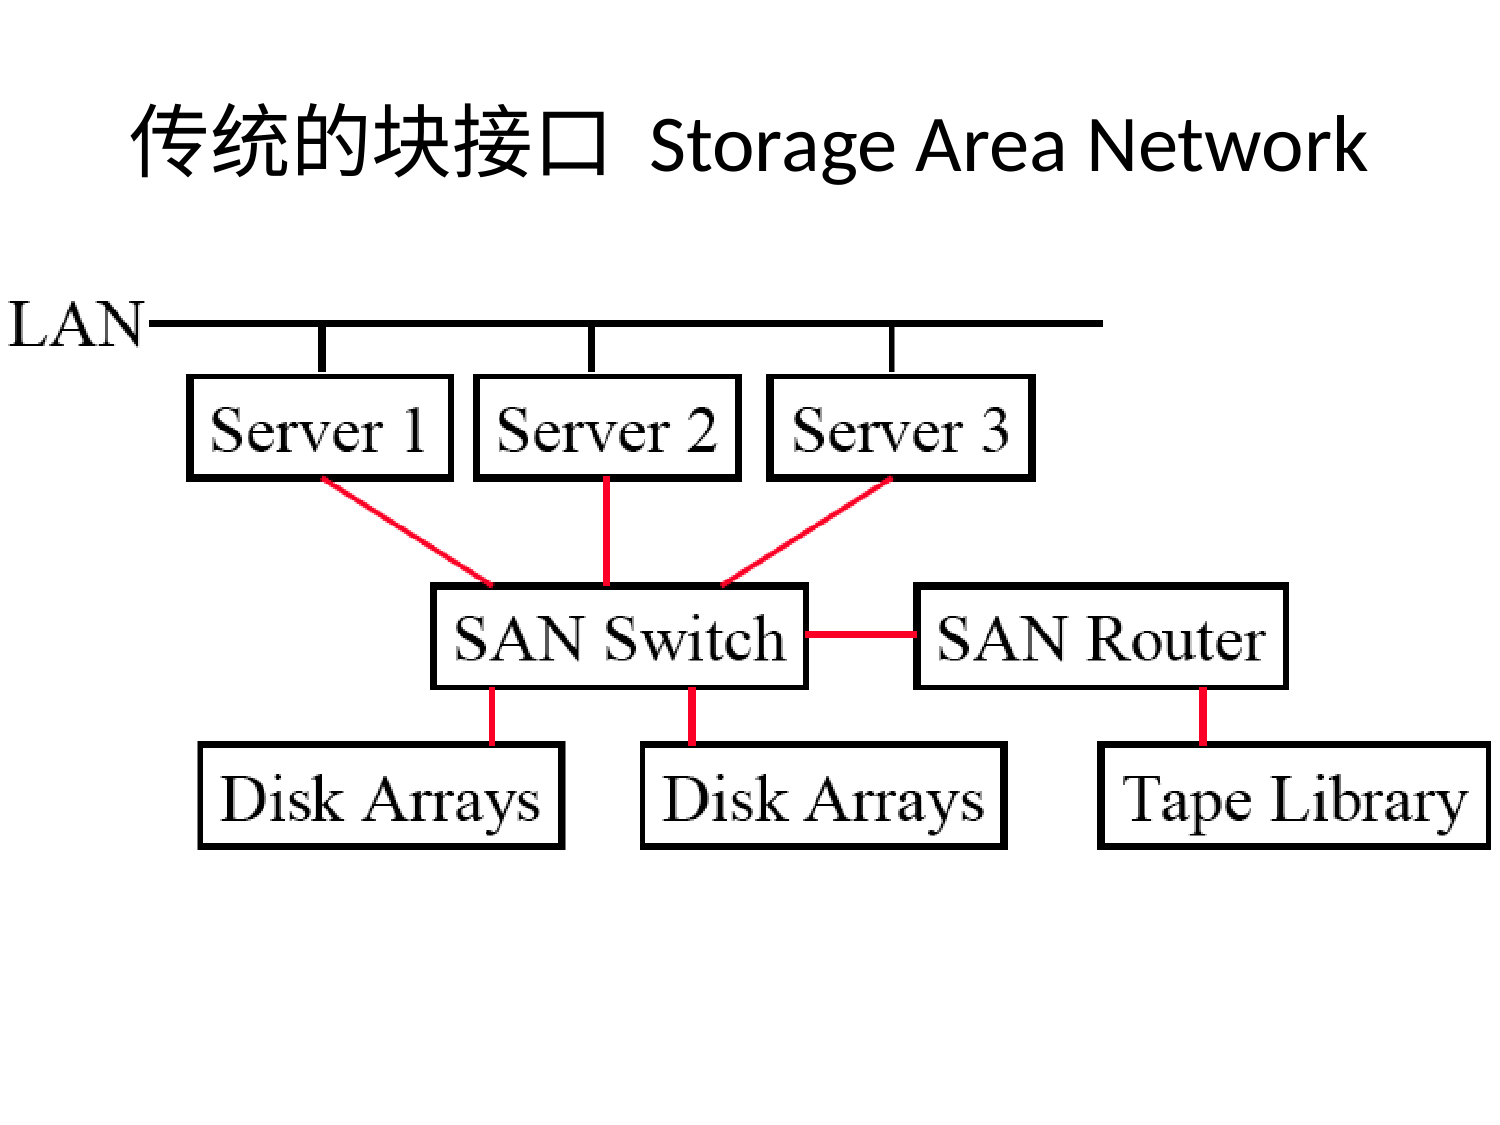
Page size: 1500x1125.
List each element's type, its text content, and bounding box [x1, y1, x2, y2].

title 传统的块接口 Storage Area Network [75, 45, 1425, 233]
picture [0, 282, 1500, 864]
